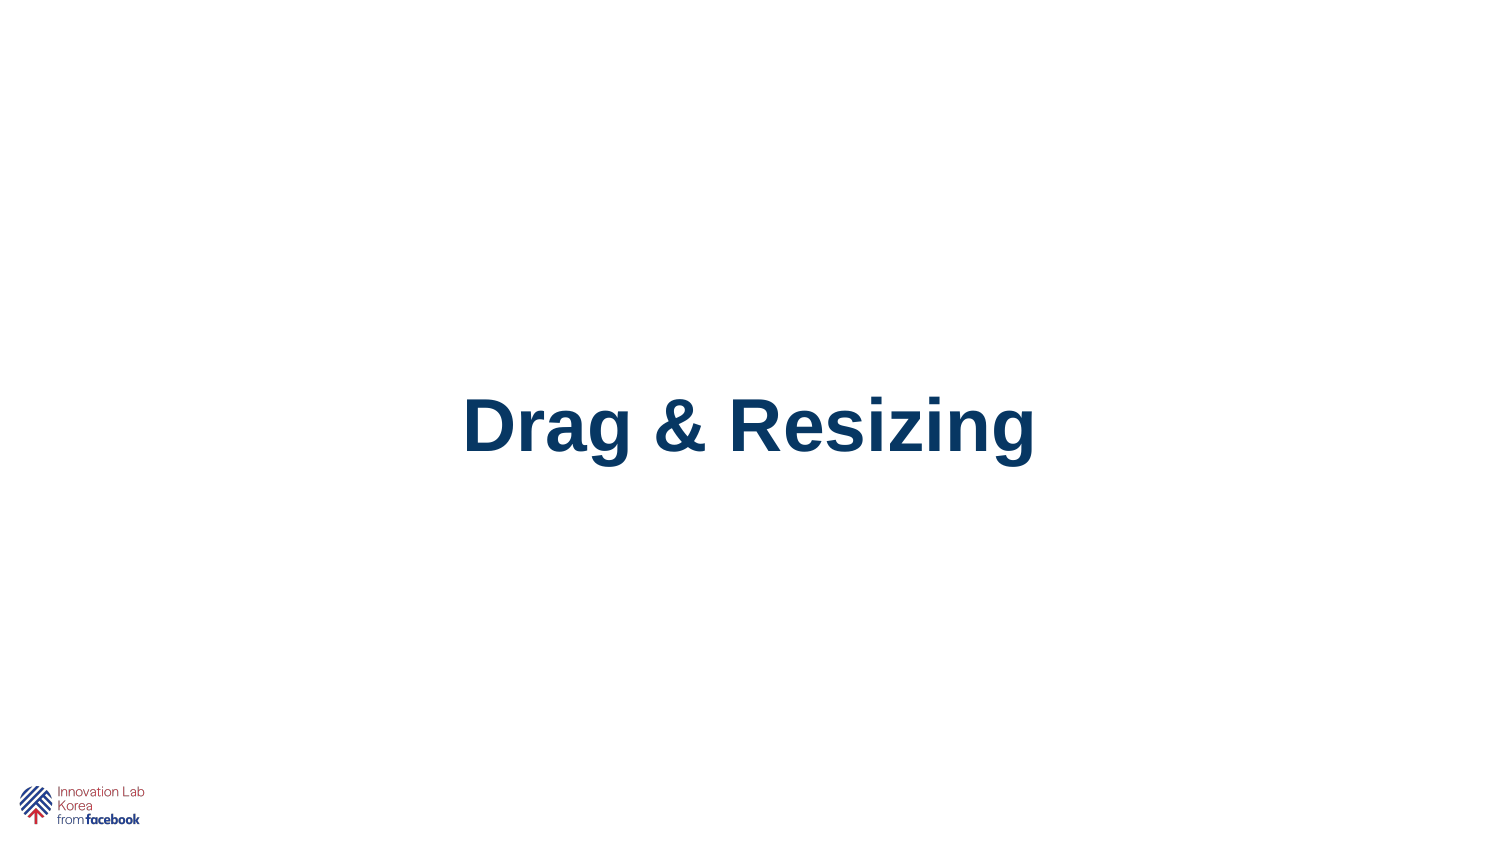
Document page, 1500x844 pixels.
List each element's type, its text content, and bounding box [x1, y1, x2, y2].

title Drag & Resizing [51, 352, 1449, 491]
picture [17, 781, 148, 830]
